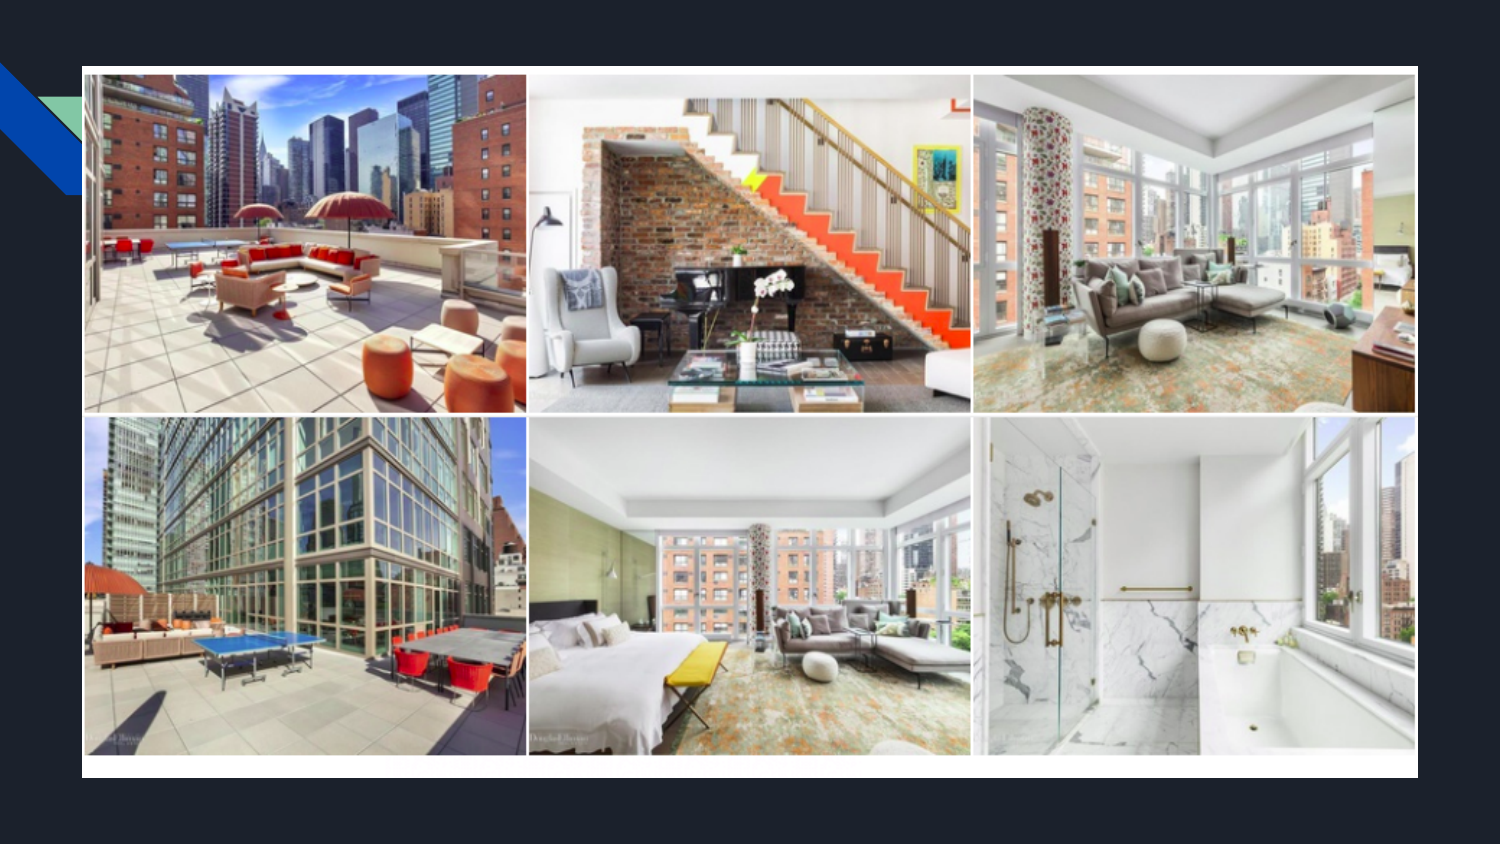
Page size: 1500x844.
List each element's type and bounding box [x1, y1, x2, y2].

picture [81, 66, 1419, 778]
